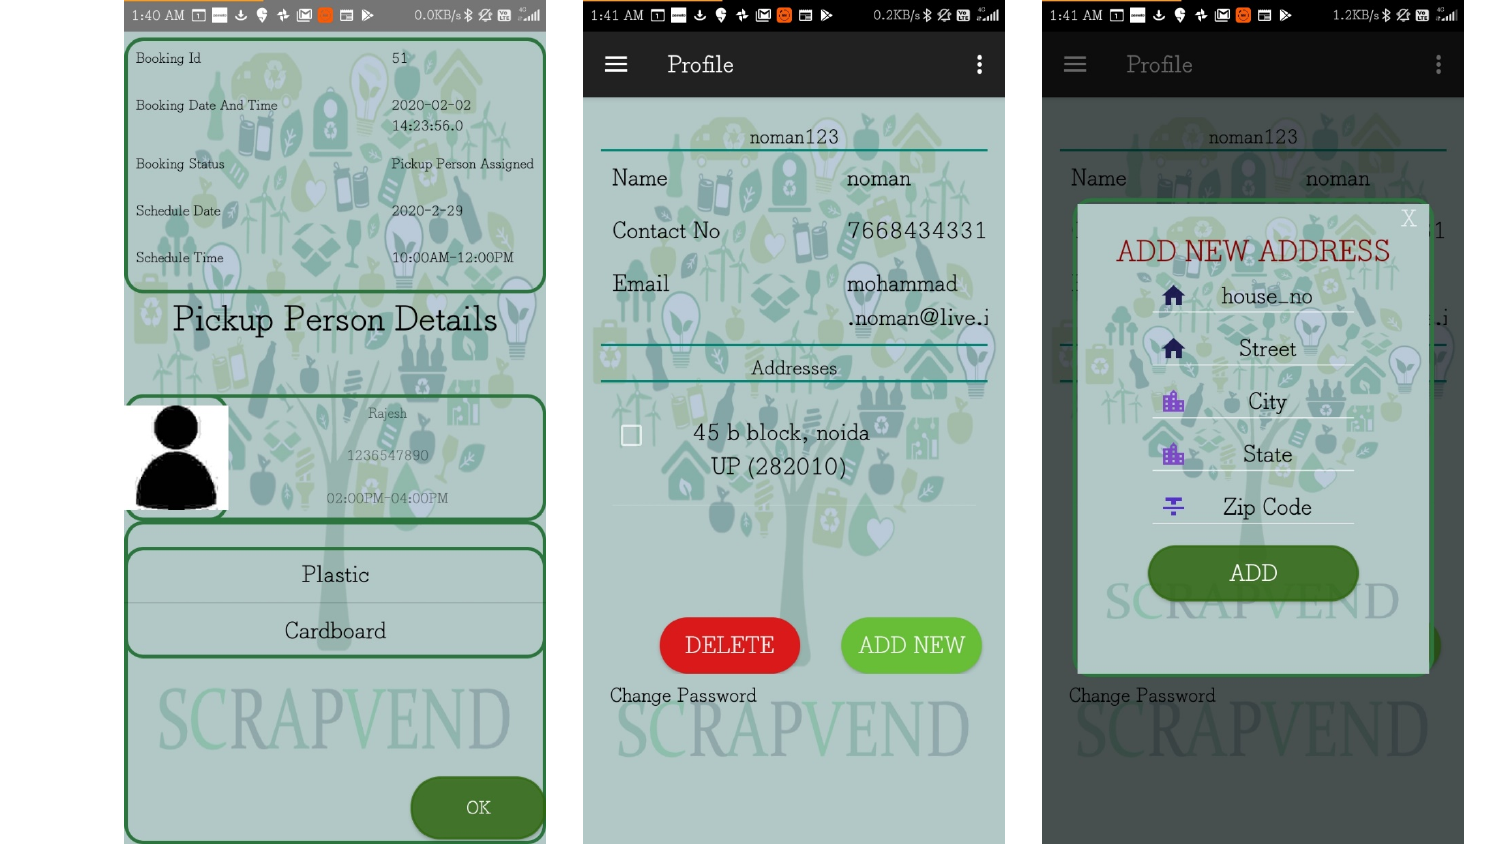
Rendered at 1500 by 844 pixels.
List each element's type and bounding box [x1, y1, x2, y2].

picture [582, 0, 1005, 844]
picture [123, 0, 546, 844]
picture [1041, 0, 1464, 844]
